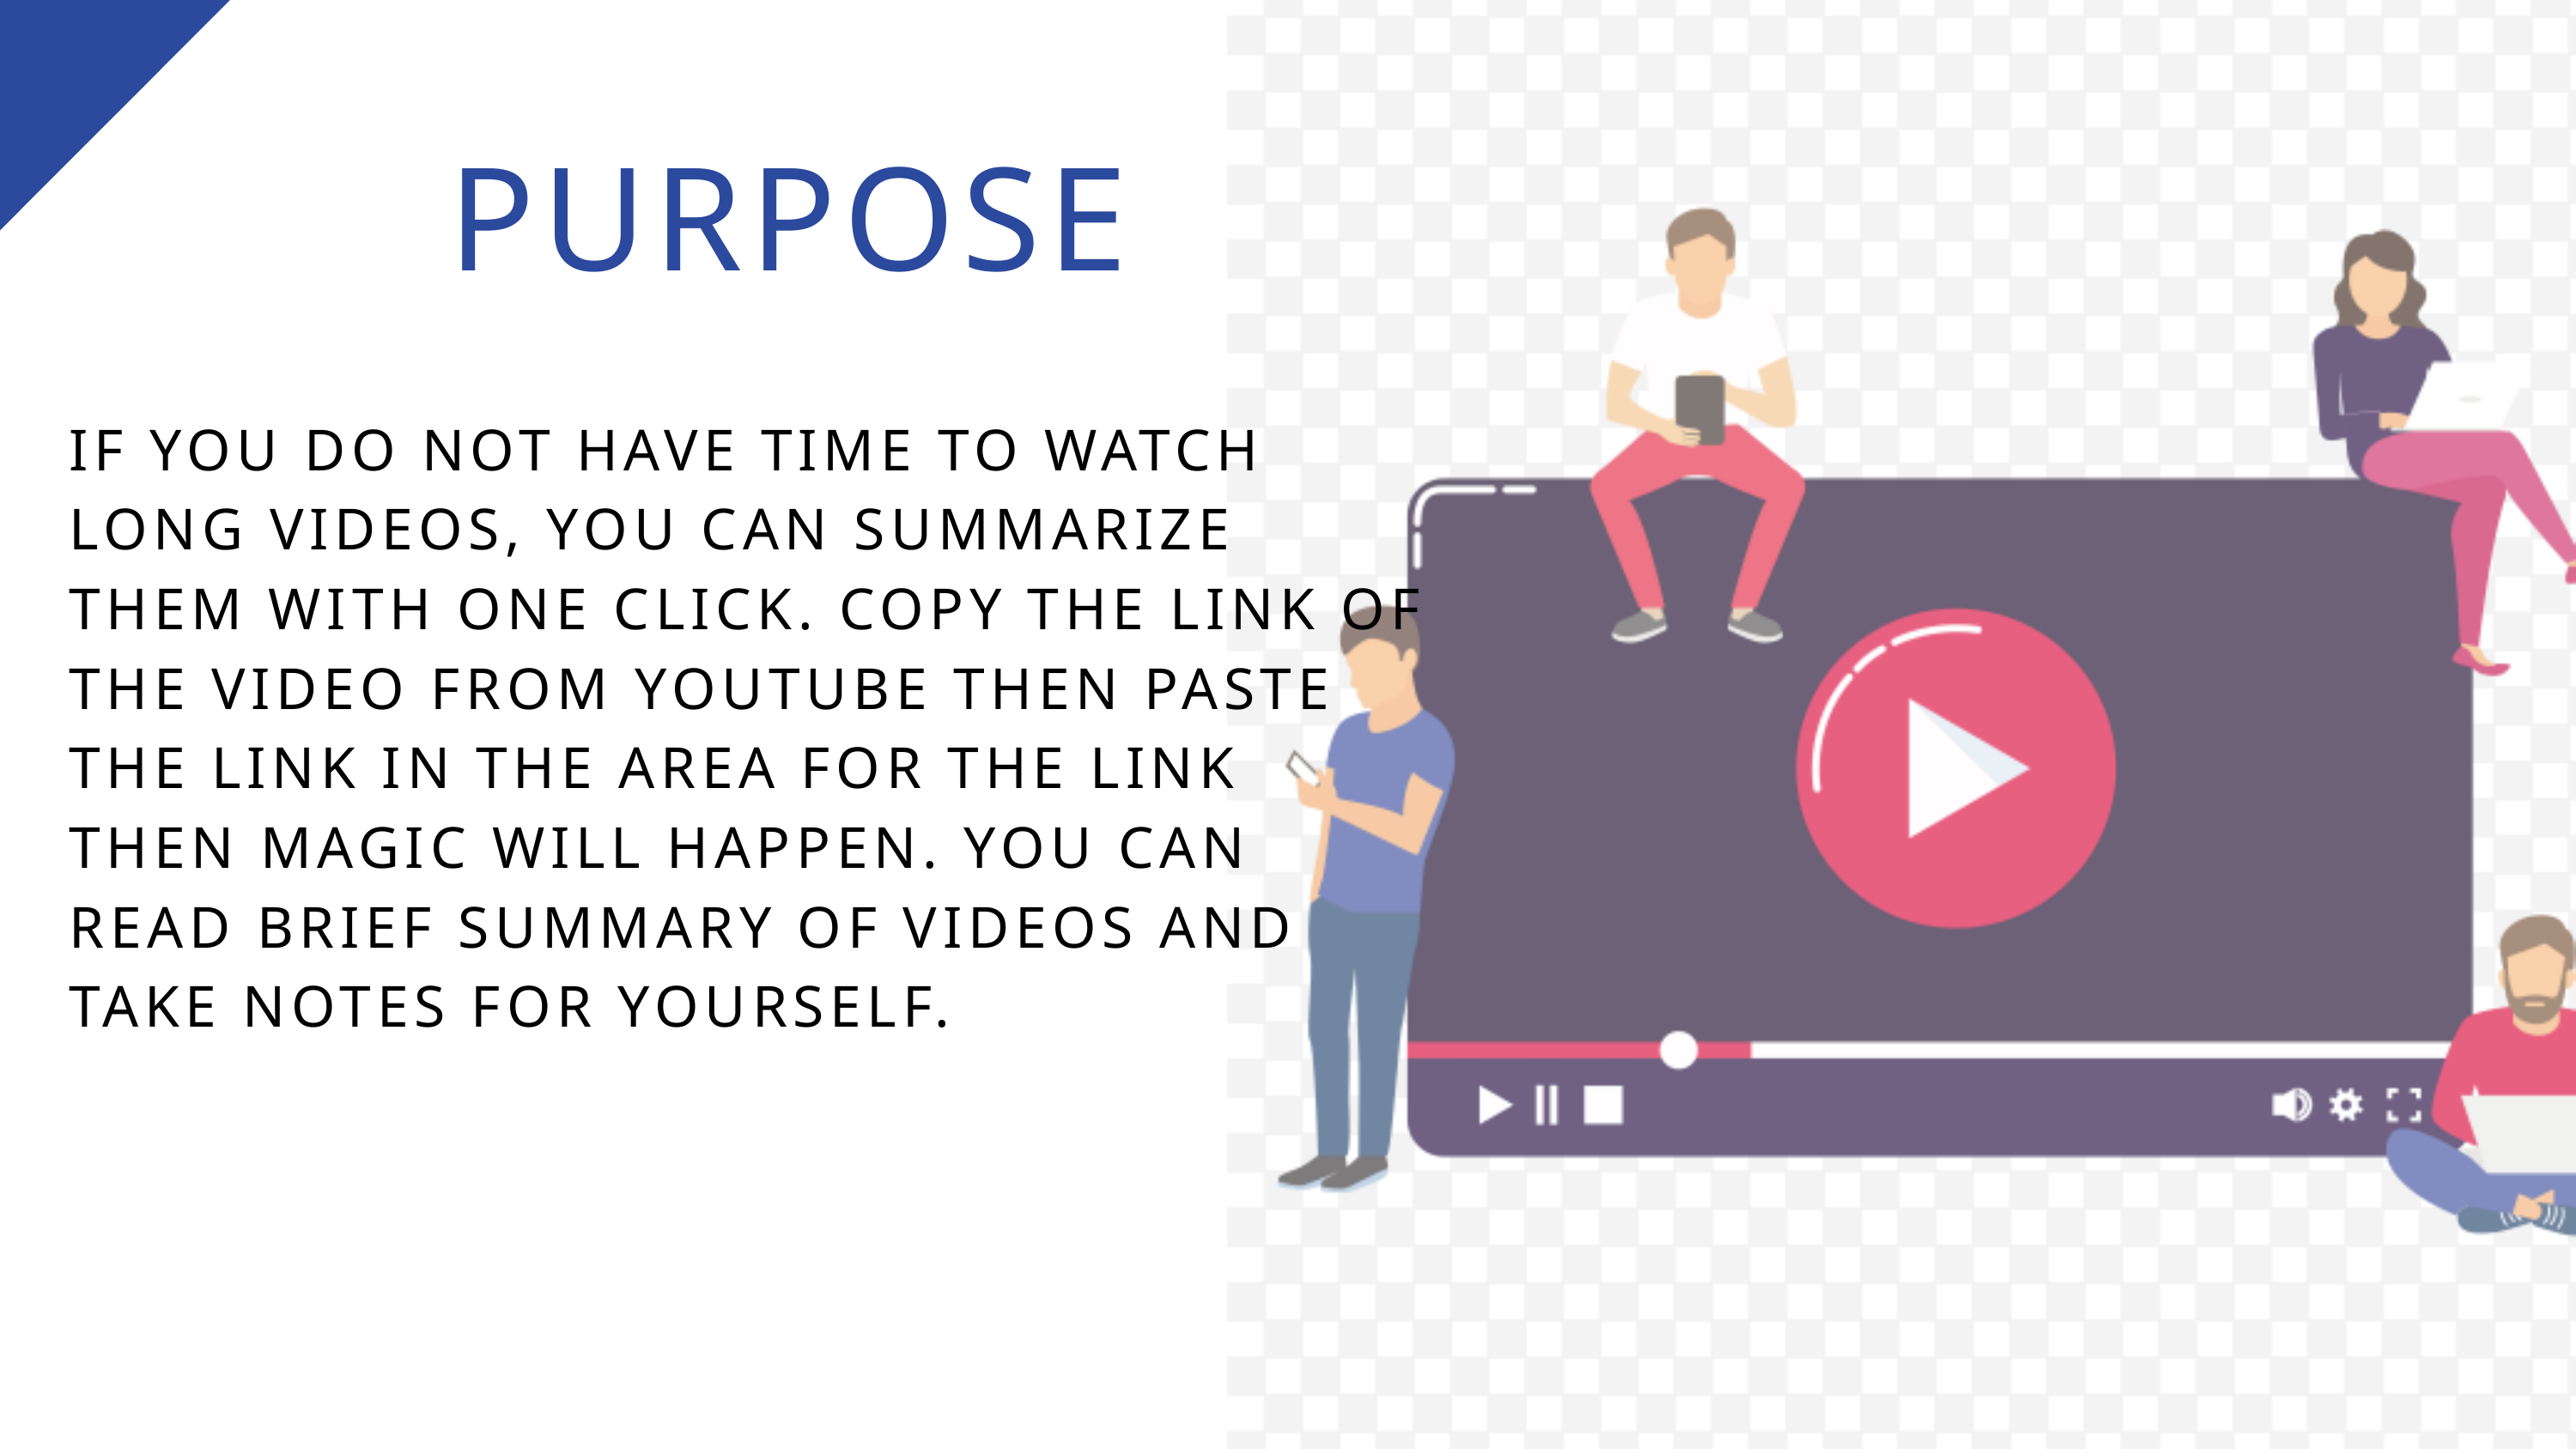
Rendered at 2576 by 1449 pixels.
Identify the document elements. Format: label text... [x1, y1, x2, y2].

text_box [0, 0, 231, 231]
text_box [1227, 0, 2576, 1449]
text_box IF YOU DO NOT HAVE TIME TO WATCH LONG VIDEOS, YOU CAN SUMMARIZE THEM WITH ONE CLICK. COPY THE LINK OF THE VIDEO FROM YOUTUBE THEN PASTE THE LINK IN THE AREA FOR THE LINK THEN MAGIC WILL HAPPEN. YOU CAN READ BRIEF SUMMARY OF VIDEOS AND TAKE NOTES FOR YOURSELF. [69, 402, 1432, 1039]
text_box PURPOSE [144, 149, 1432, 300]
